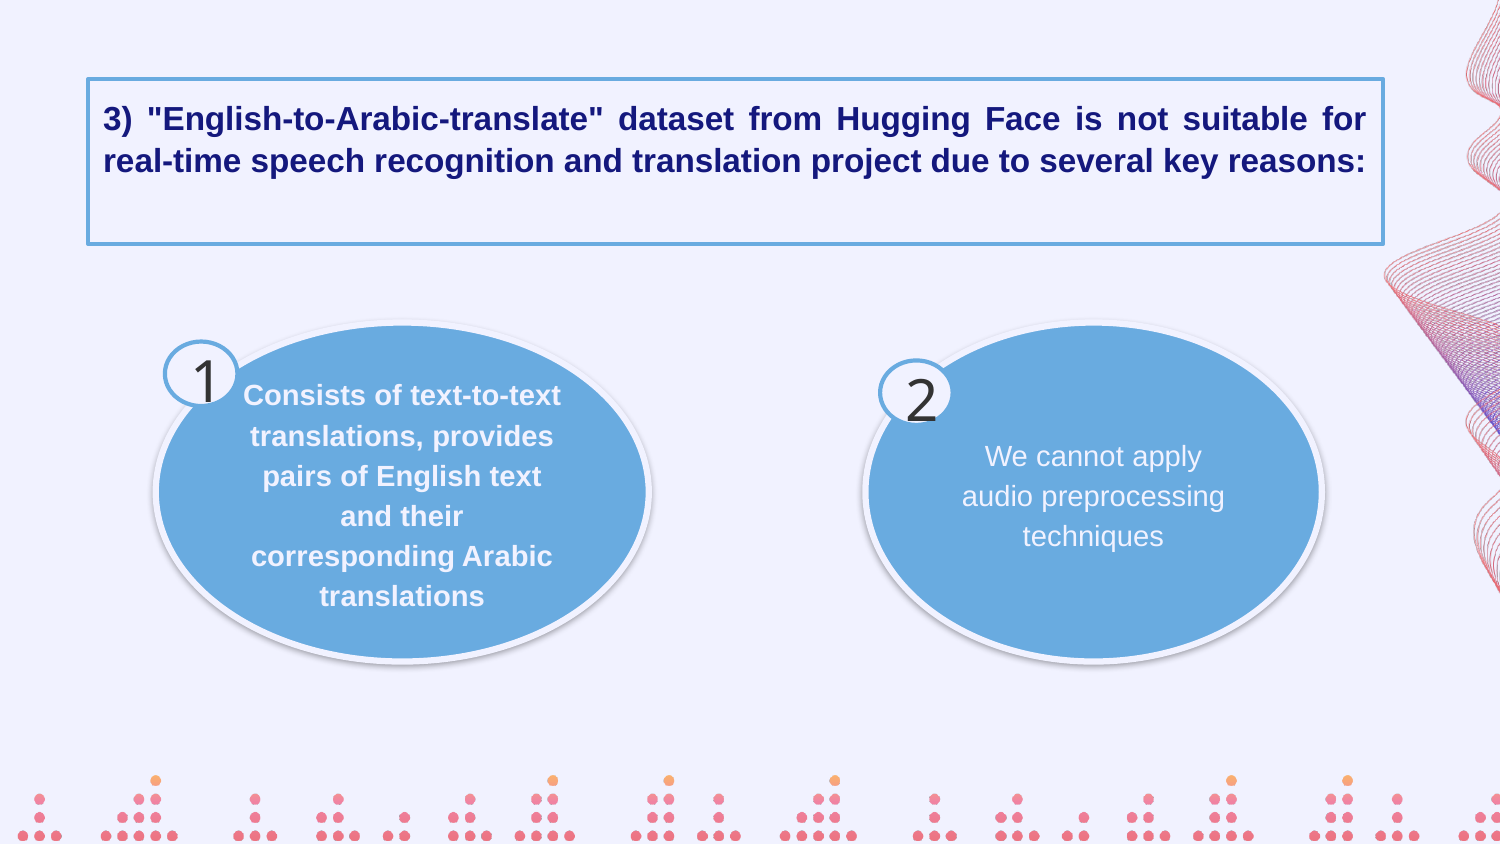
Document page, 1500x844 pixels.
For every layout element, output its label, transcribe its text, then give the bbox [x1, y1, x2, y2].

text_box Consists of text-to-text translations, provides pairs of English text and their corresponding Arabic translations [152, 319, 652, 665]
picture [17, 0, 1500, 844]
text_box 2 [878, 358, 955, 428]
text_box 3) "English-to-Arabic-translate" dataset from Hugging Face is not suitable for real-time speech recognition and translation project due to several key reasons: [86, 77, 1385, 246]
text_box We cannot apply audio preprocessing techniques [862, 319, 1326, 665]
text_box 1 [162, 339, 240, 409]
